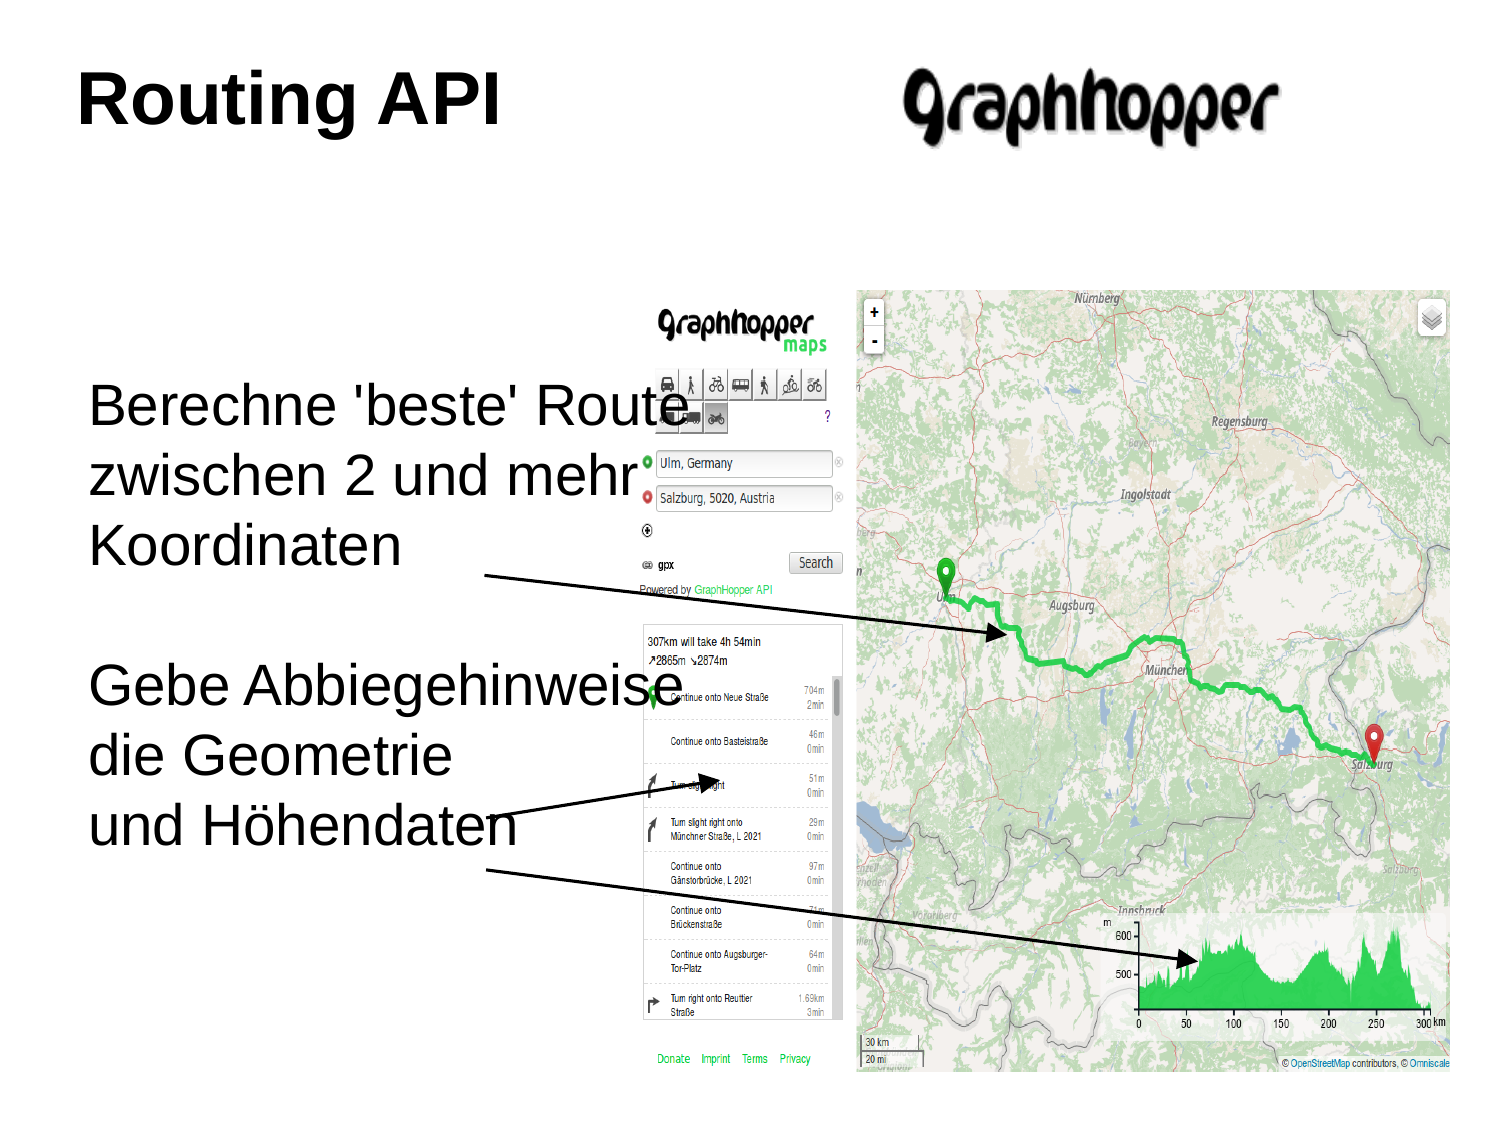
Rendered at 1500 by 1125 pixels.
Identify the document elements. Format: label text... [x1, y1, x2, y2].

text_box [485, 869, 1199, 962]
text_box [484, 575, 1008, 636]
picture [632, 289, 1450, 1072]
text_box Berechne 'beste' Route zwischen 2 und mehr Koordinaten Gebe Abbiegehinweise die Geometrie und Höhendaten [73, 359, 622, 860]
text_box Routing API [76, 7, 1016, 177]
picture [894, 55, 1289, 157]
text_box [485, 779, 721, 819]
